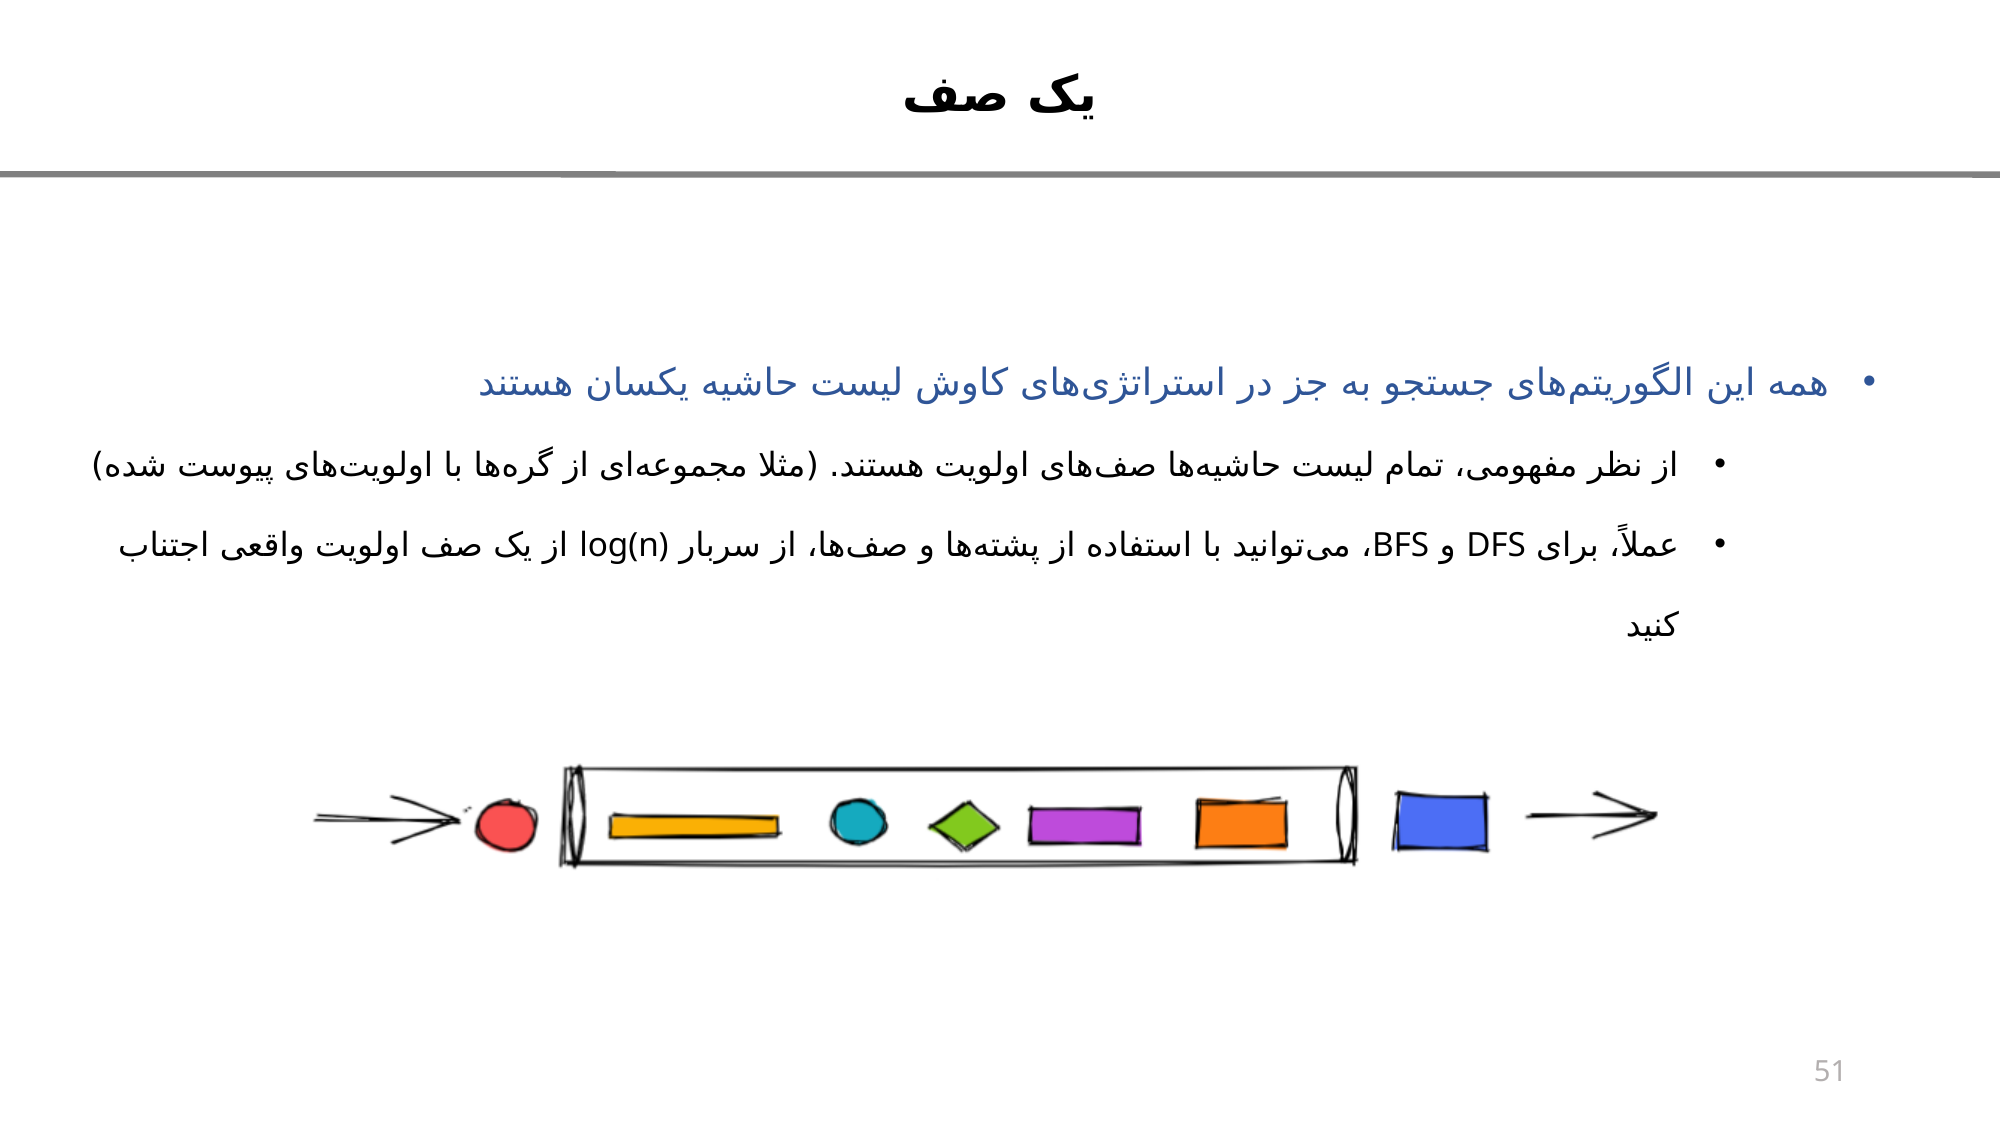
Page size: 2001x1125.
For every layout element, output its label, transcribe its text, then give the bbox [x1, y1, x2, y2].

picture [280, 683, 1683, 964]
text_box همه این الگوریتم‌های جستجو به جز در استراتژی‌های کاوش لیست حاشیه یکسان هستند از نظر مفهومی، تمام لیست حاشیه‌ها صف‌های اولویت هستند. (مثلا مجموعه‌ای از گره‌ها با اولویت‌های پیوست شده) عملاً، برای DFS و BFS، می‌توانید با استفاده از پشته‌ها و صف‌ها، از سربار log(n) از یک صف اولویت واقعی اجتناب کنید [72, 305, 1891, 651]
slide_number 51 [1412, 1042, 1863, 1103]
list یک صف [109, 24, 1891, 167]
